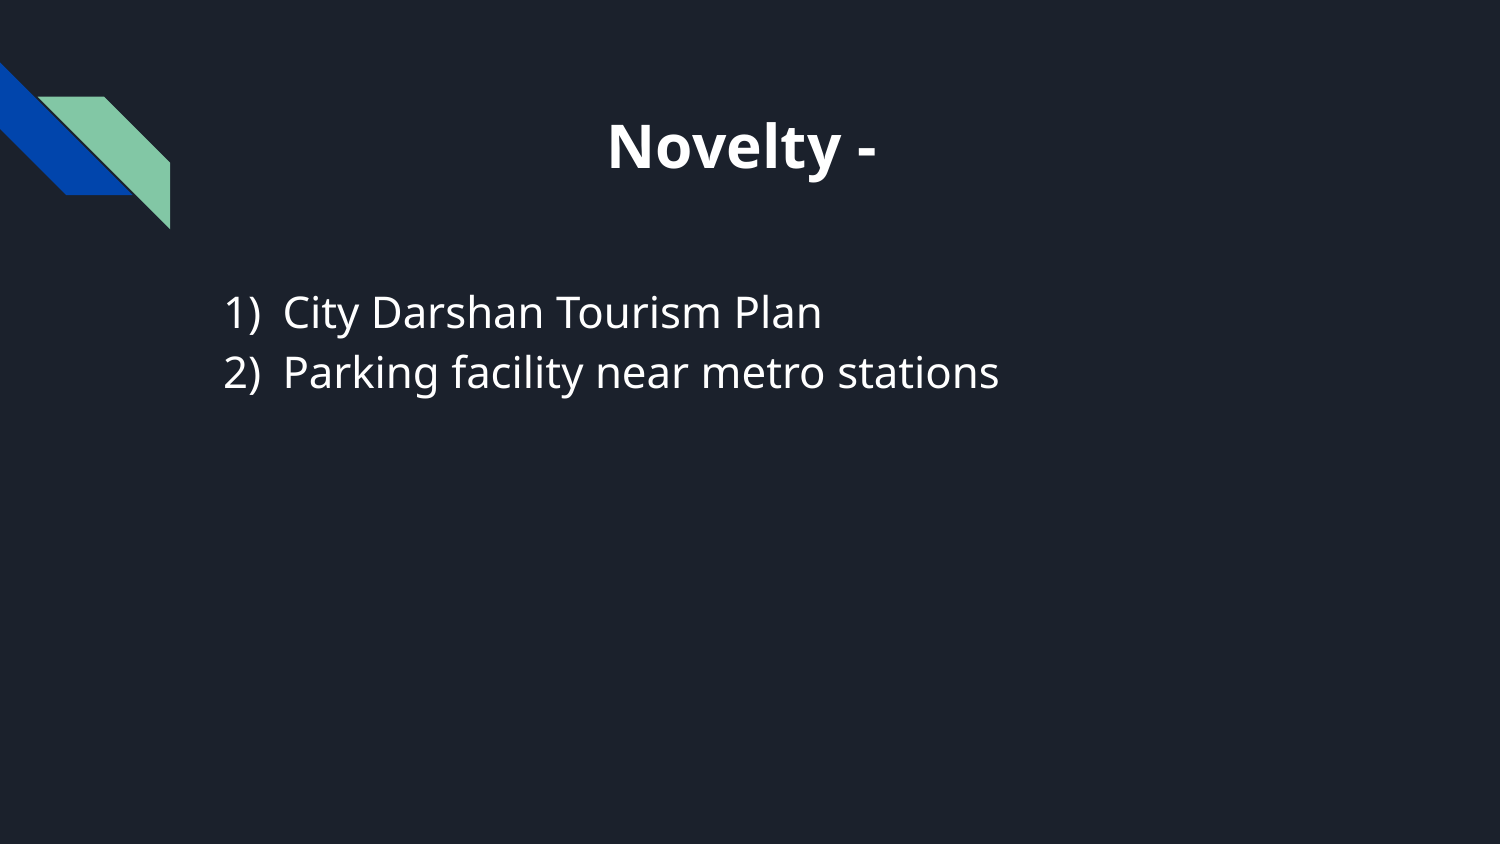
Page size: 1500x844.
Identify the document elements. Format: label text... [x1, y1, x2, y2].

title Novelty - [217, 81, 1283, 232]
list City Darshan Tourism Plan Parking facility near metro stations [192, 261, 1348, 740]
